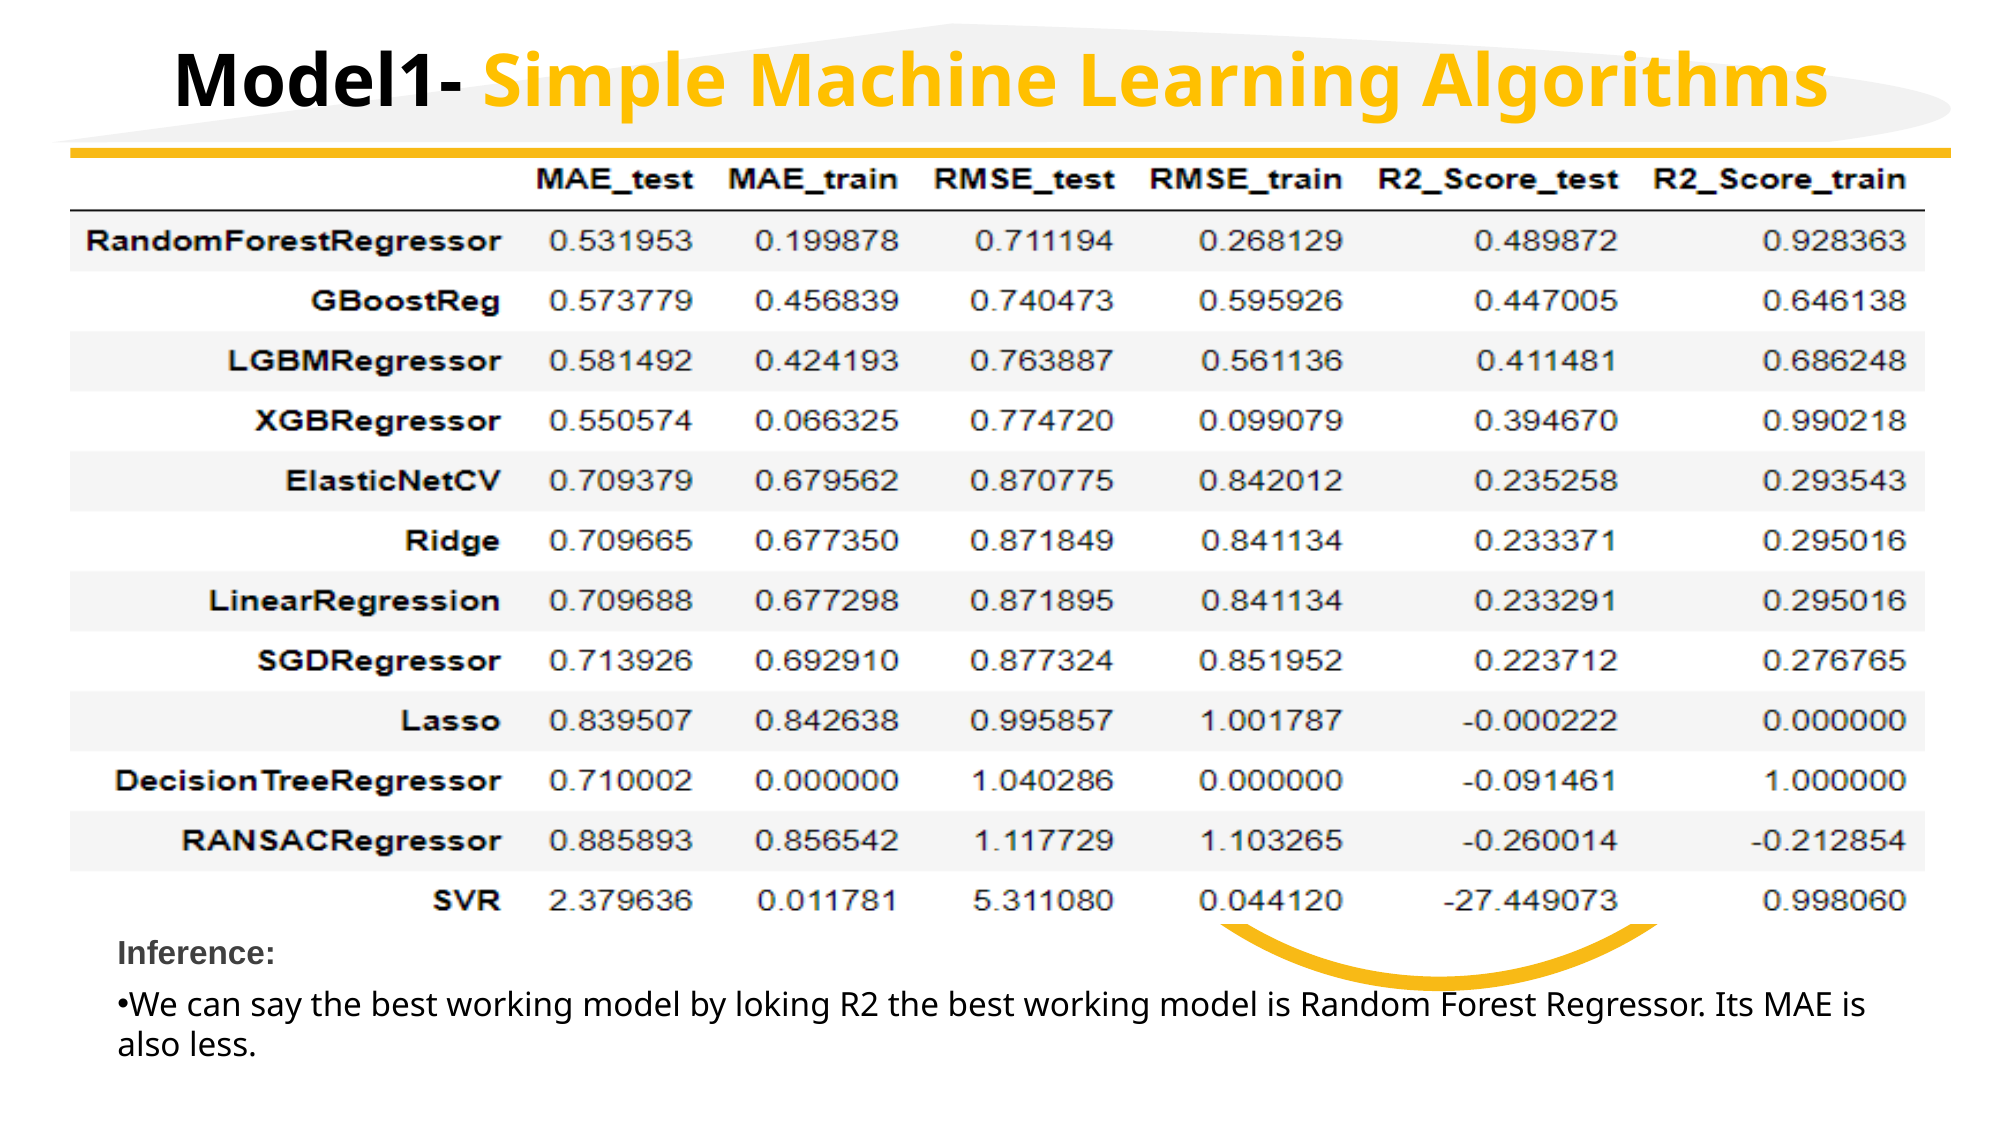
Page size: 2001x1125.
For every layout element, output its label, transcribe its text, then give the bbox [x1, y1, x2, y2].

picture [70, 163, 1925, 924]
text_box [102, 923, 1932, 1073]
text_box [69, 147, 1952, 159]
text_box Model1- Simple Machine Learning Algorithms [52, 23, 1951, 143]
